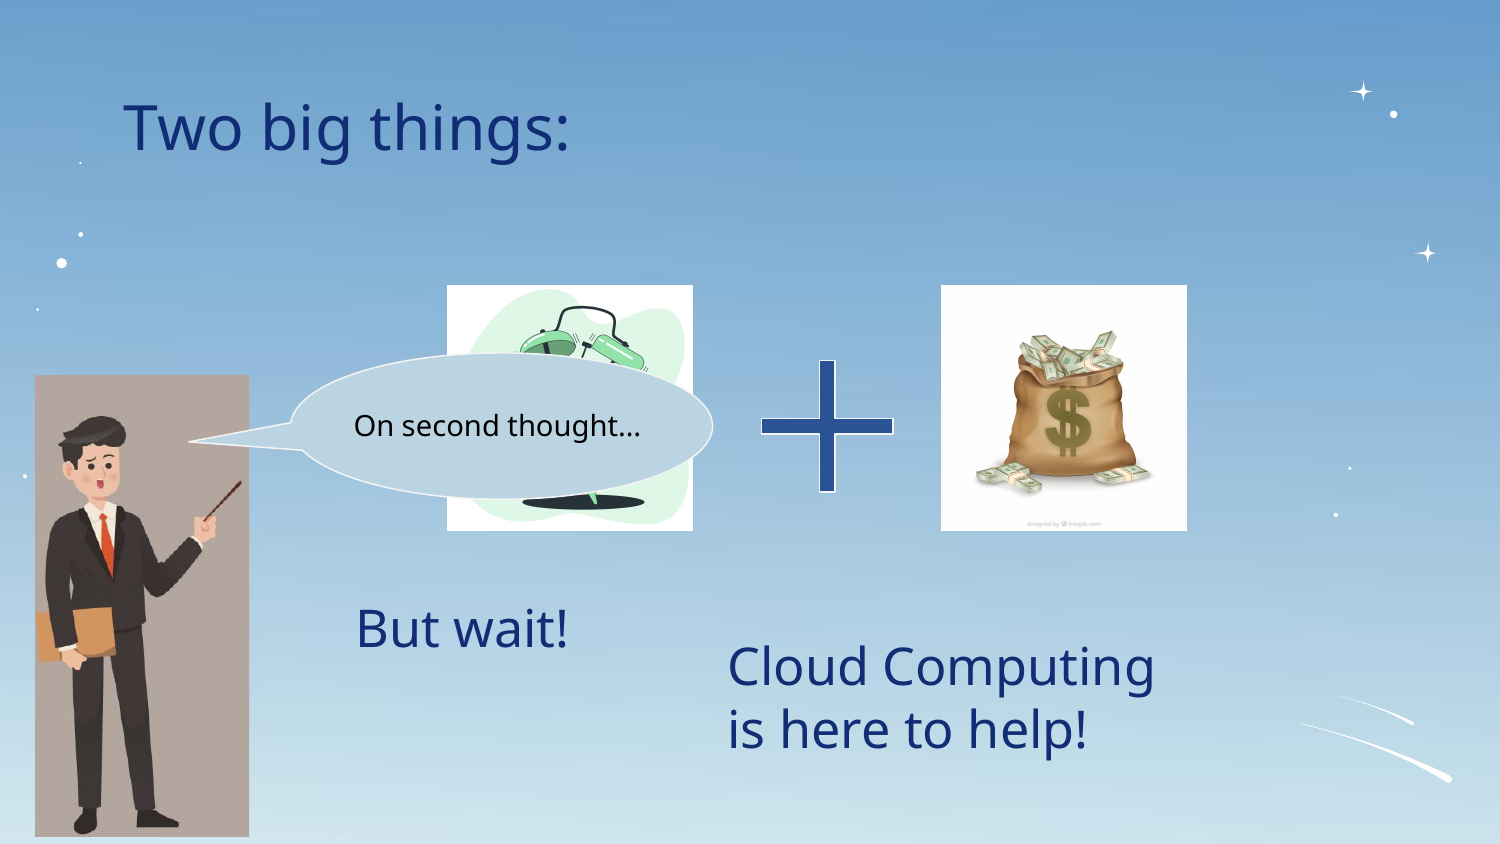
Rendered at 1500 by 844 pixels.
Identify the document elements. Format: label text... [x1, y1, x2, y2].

text_box But wait! [340, 580, 799, 674]
picture [0, 0, 1500, 844]
text_box [254, 356, 441, 473]
text_box Cloud Computing is here to help! [712, 618, 1194, 750]
text_box [819, 360, 835, 392]
title Two big things: [108, 72, 1382, 167]
text_box On second thought… [338, 392, 894, 556]
